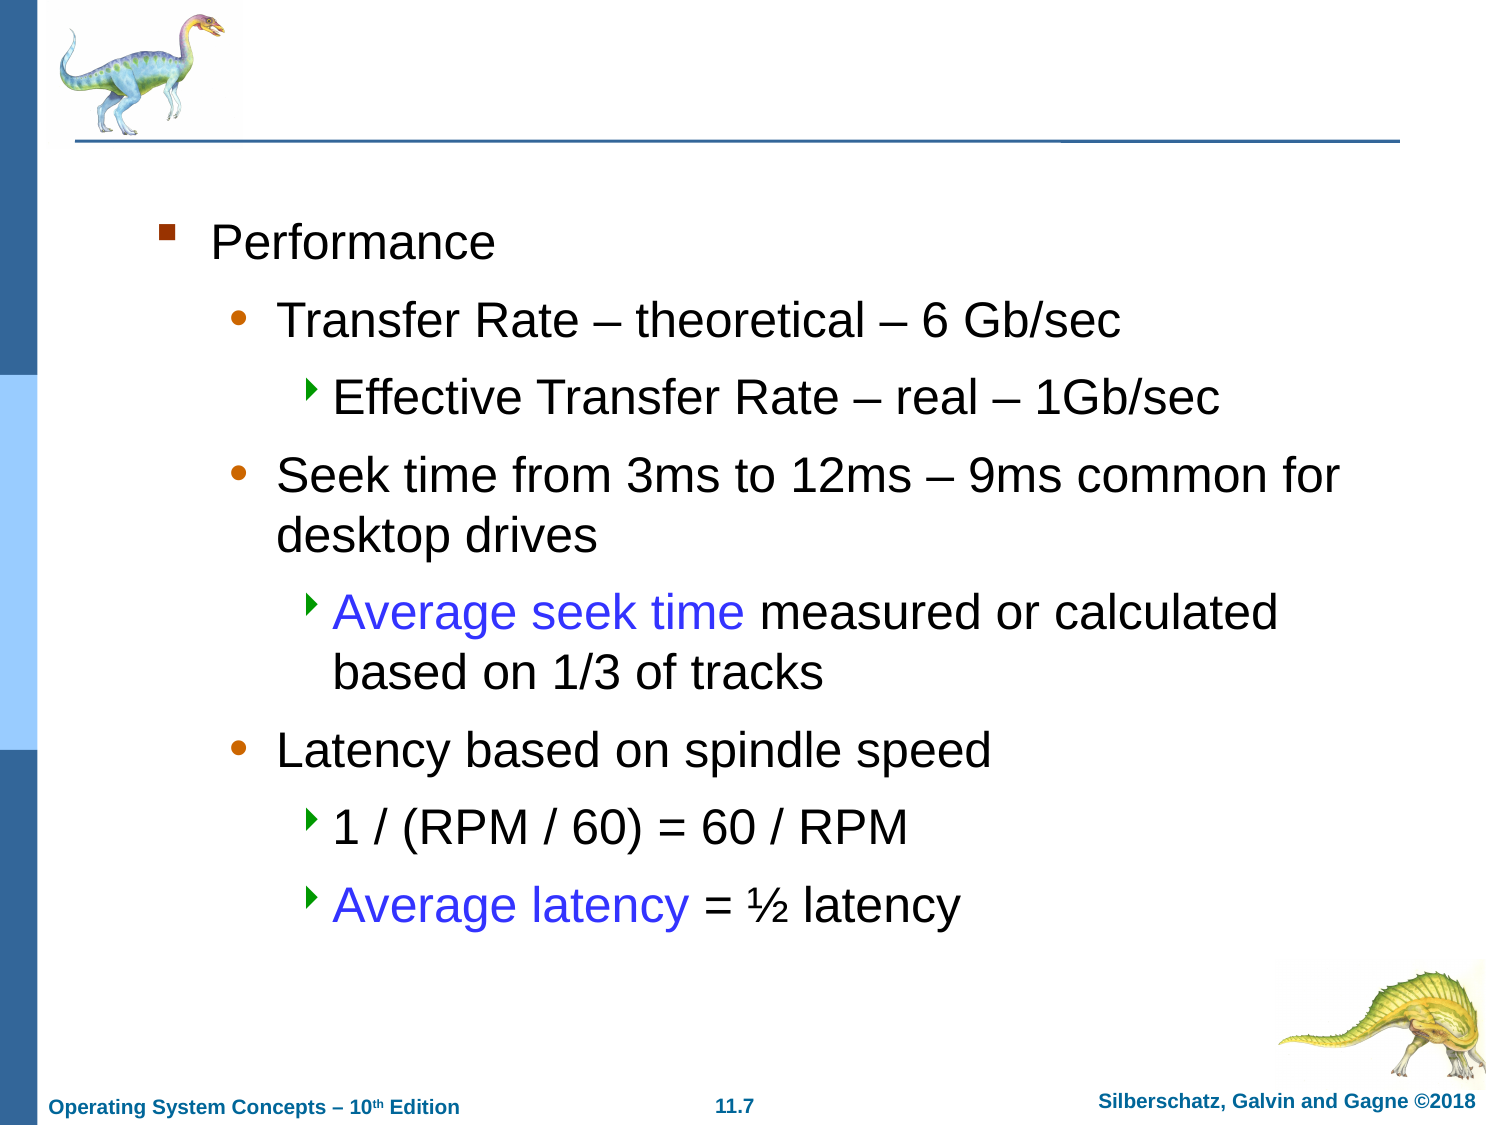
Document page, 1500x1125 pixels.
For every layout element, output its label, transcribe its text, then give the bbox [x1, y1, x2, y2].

picture [46, 0, 243, 149]
picture [1275, 959, 1486, 1090]
list Performance Transfer Rate – theoretical – 6 Gb/sec Effective Transfer Rate – real – 1Gb/sec Seek time from 3ms to 12ms – 9ms common for desktop drives Average seek time measured or calculated based on 1/3 of tracks Latency based on spindle speed 1 / (RPM / 60) = 60 / RPM Average latency = ½ latency [139, 202, 1408, 946]
